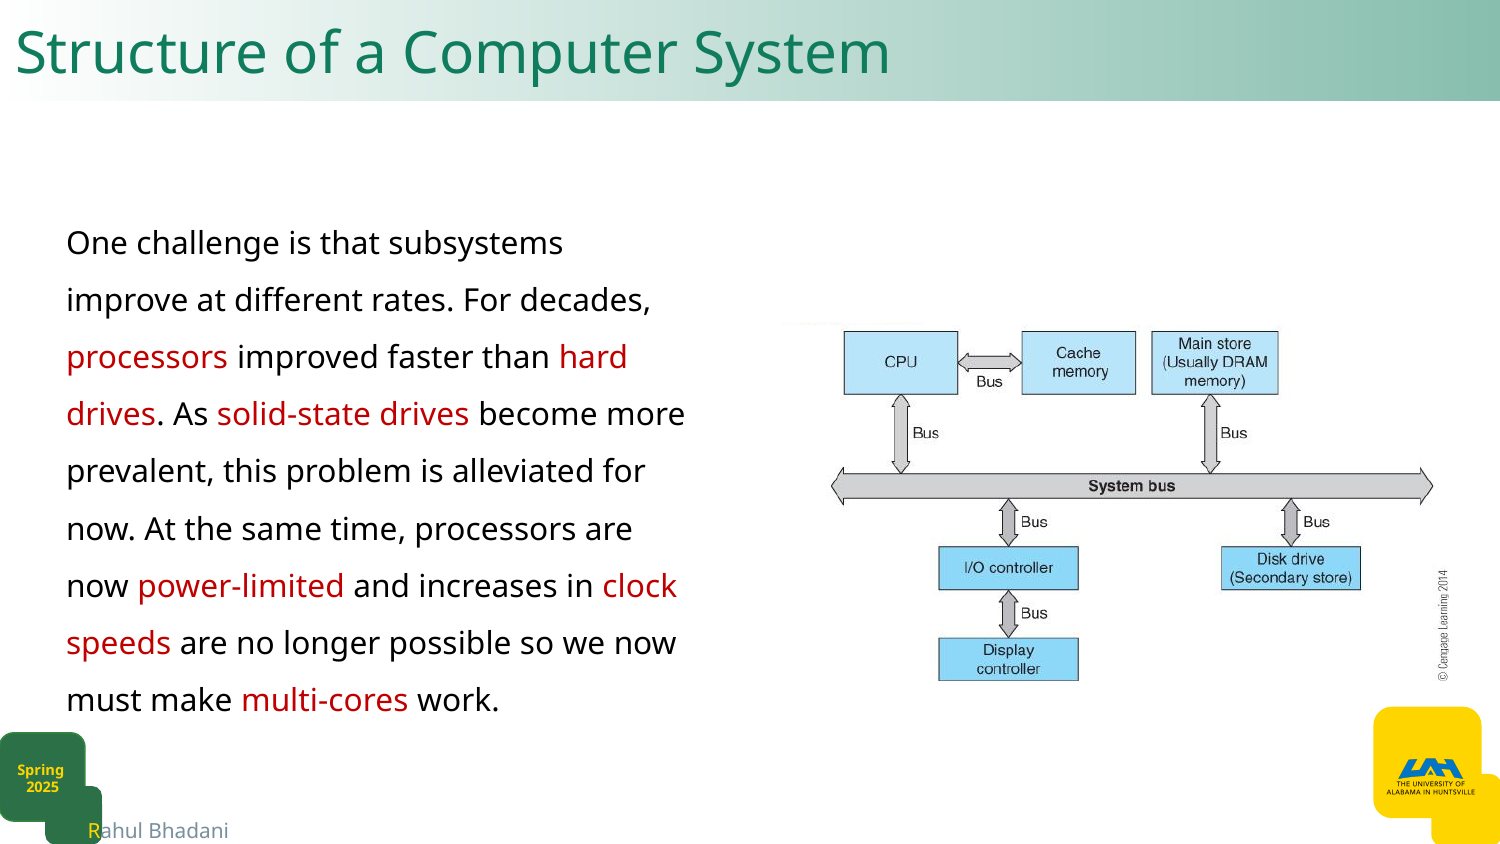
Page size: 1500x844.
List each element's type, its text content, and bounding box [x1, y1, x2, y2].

list One challenge is that subsystems improve at different rates. For decades, processors improved faster than hard drives. As solid-state drives become more prevalent, this problem is alleviated for now. At the same time, processors are now power-limited and increases in clock speeds are no longer possible so we now must make multi-cores work. [51, 189, 707, 750]
picture [1386, 758, 1475, 795]
picture [781, 322, 1450, 681]
title Structure of a Computer System [0, 0, 1500, 101]
